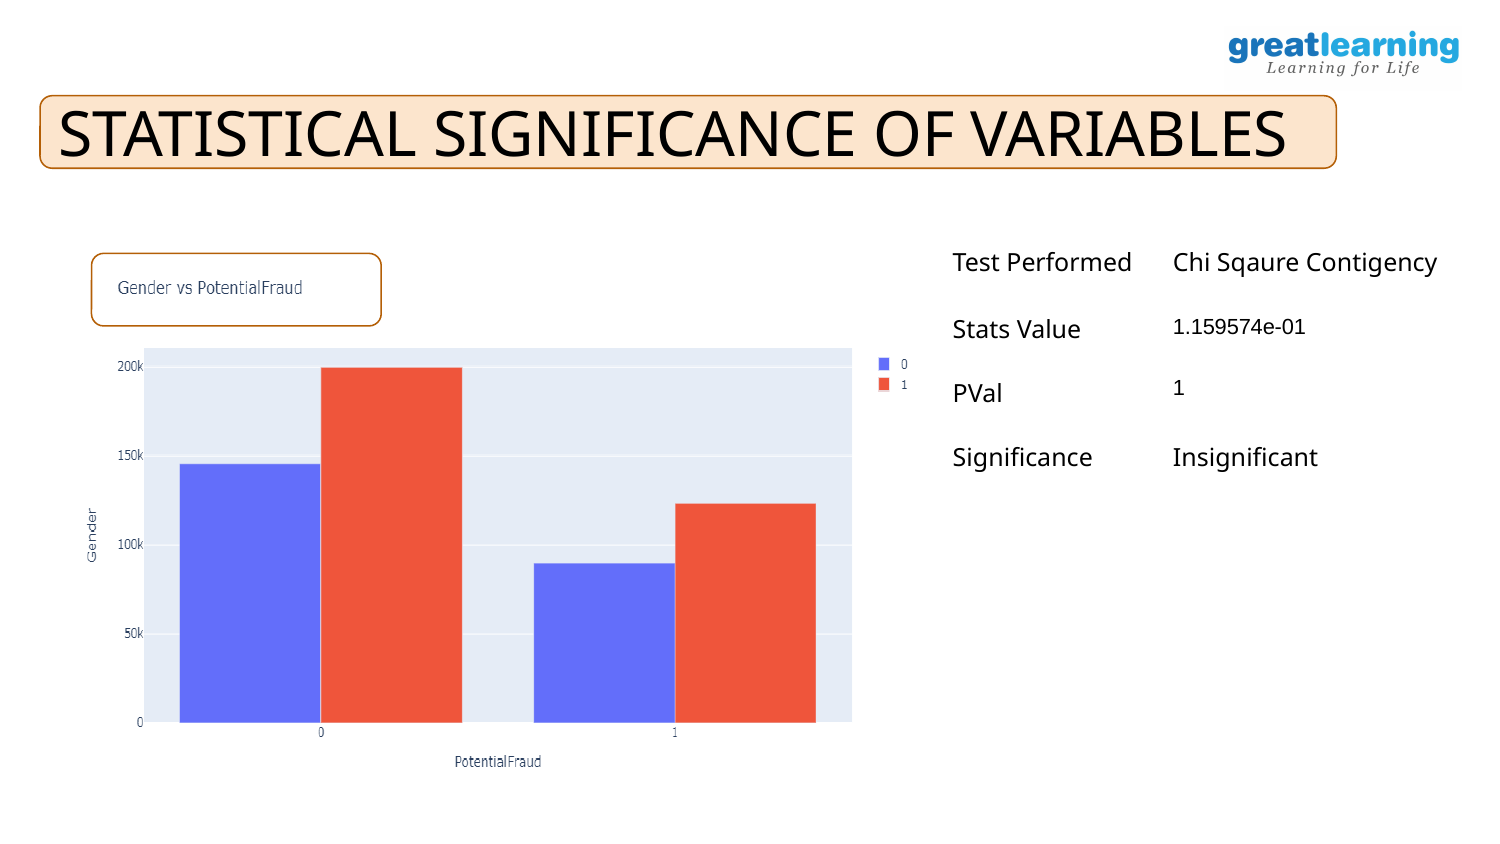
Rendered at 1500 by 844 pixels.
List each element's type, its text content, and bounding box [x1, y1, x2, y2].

table_cell Insignificant [1159, 425, 1454, 488]
table_cell 1 [1159, 361, 1454, 424]
table_cell 1.159574e-01 [1159, 297, 1454, 360]
picture [74, 240, 920, 810]
table_header Test Performed [938, 230, 1157, 296]
table_cell Significance [938, 425, 1157, 488]
table_header Chi Sqaure Contigency [1159, 230, 1454, 296]
table_cell Stats Value [938, 297, 1157, 360]
text_box STATISTICAL SIGNIFICANCE OF VARIABLES [39, 95, 1337, 169]
picture [1223, 26, 1462, 91]
table_cell PVal [938, 361, 1157, 424]
